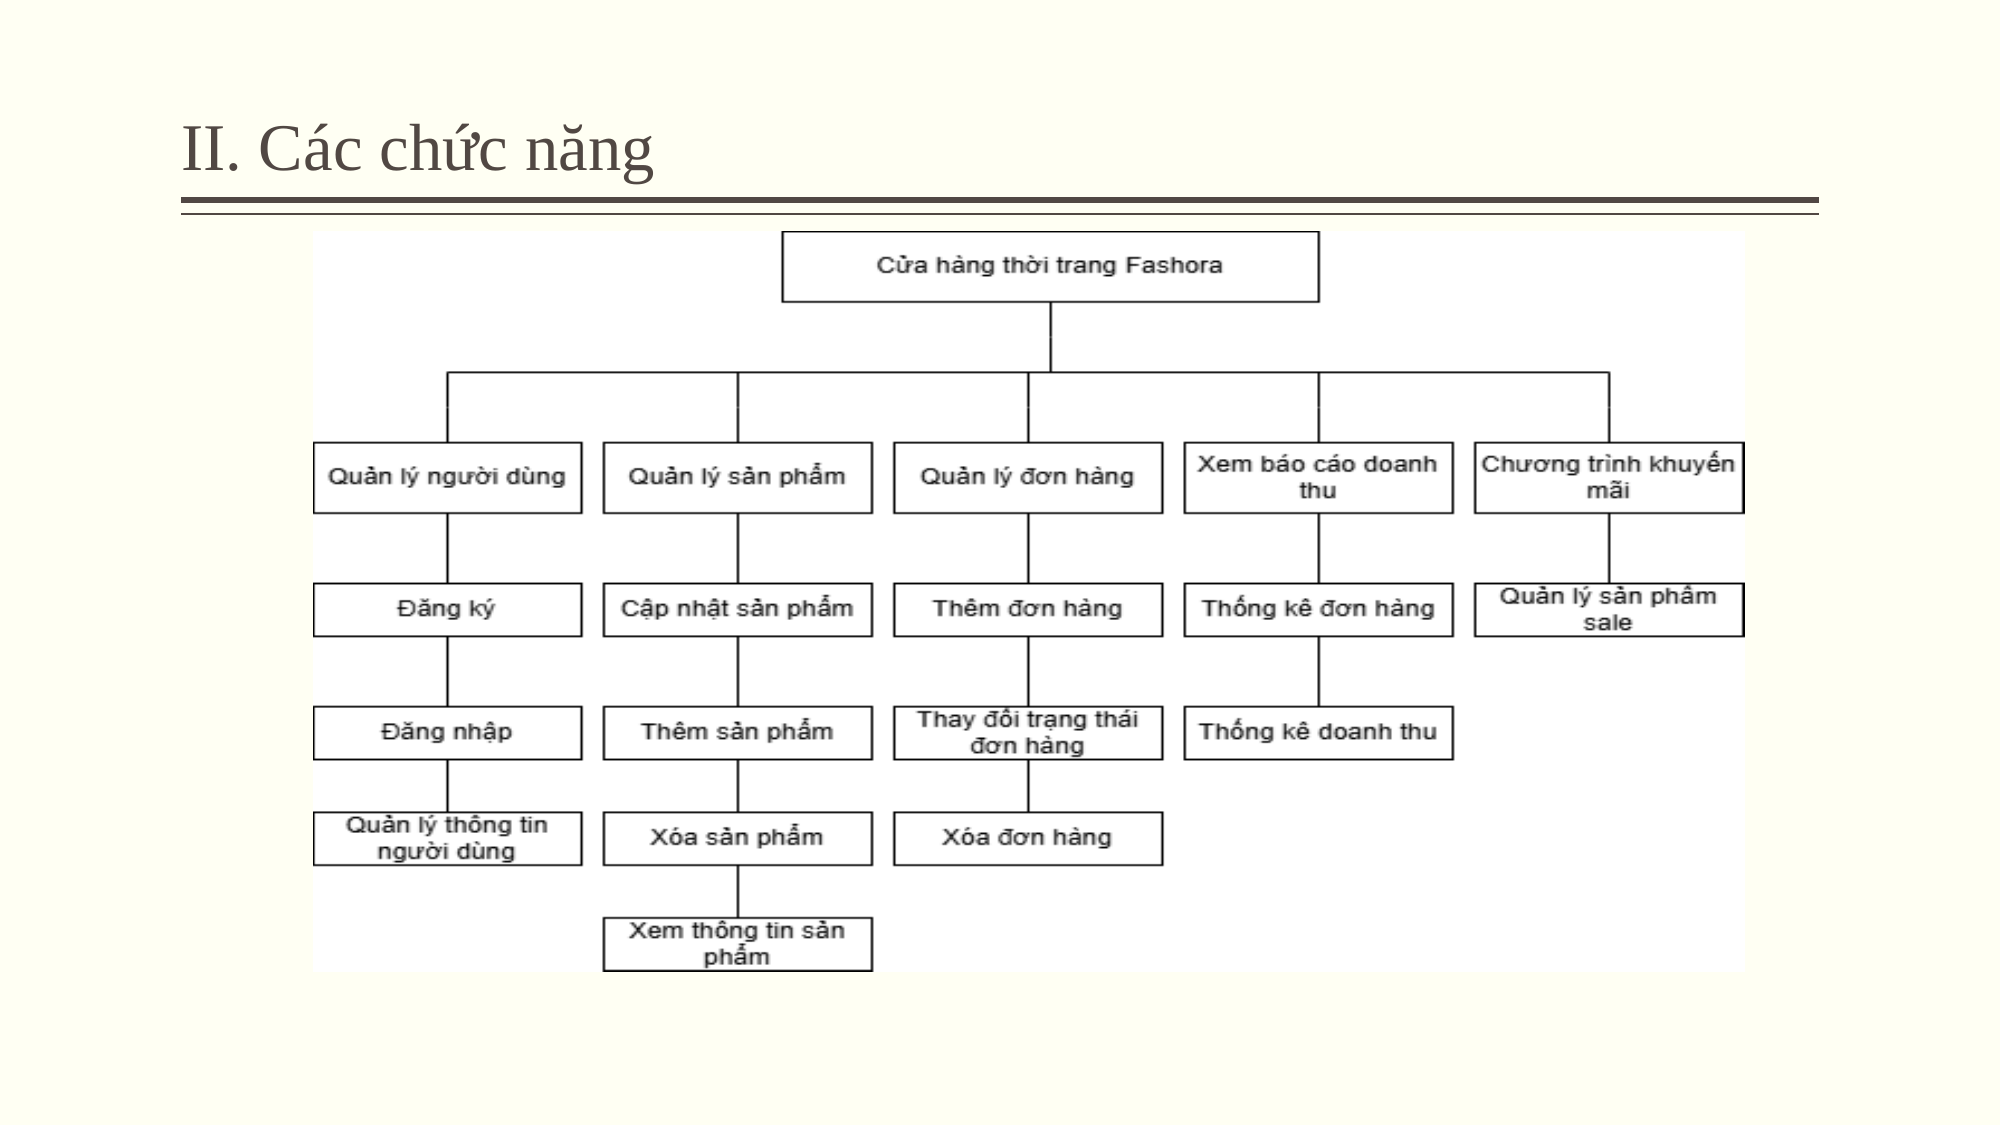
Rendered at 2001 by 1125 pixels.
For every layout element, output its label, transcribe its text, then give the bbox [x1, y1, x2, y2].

title II. Các chức năng [181, 12, 1819, 193]
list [312, 231, 1745, 972]
